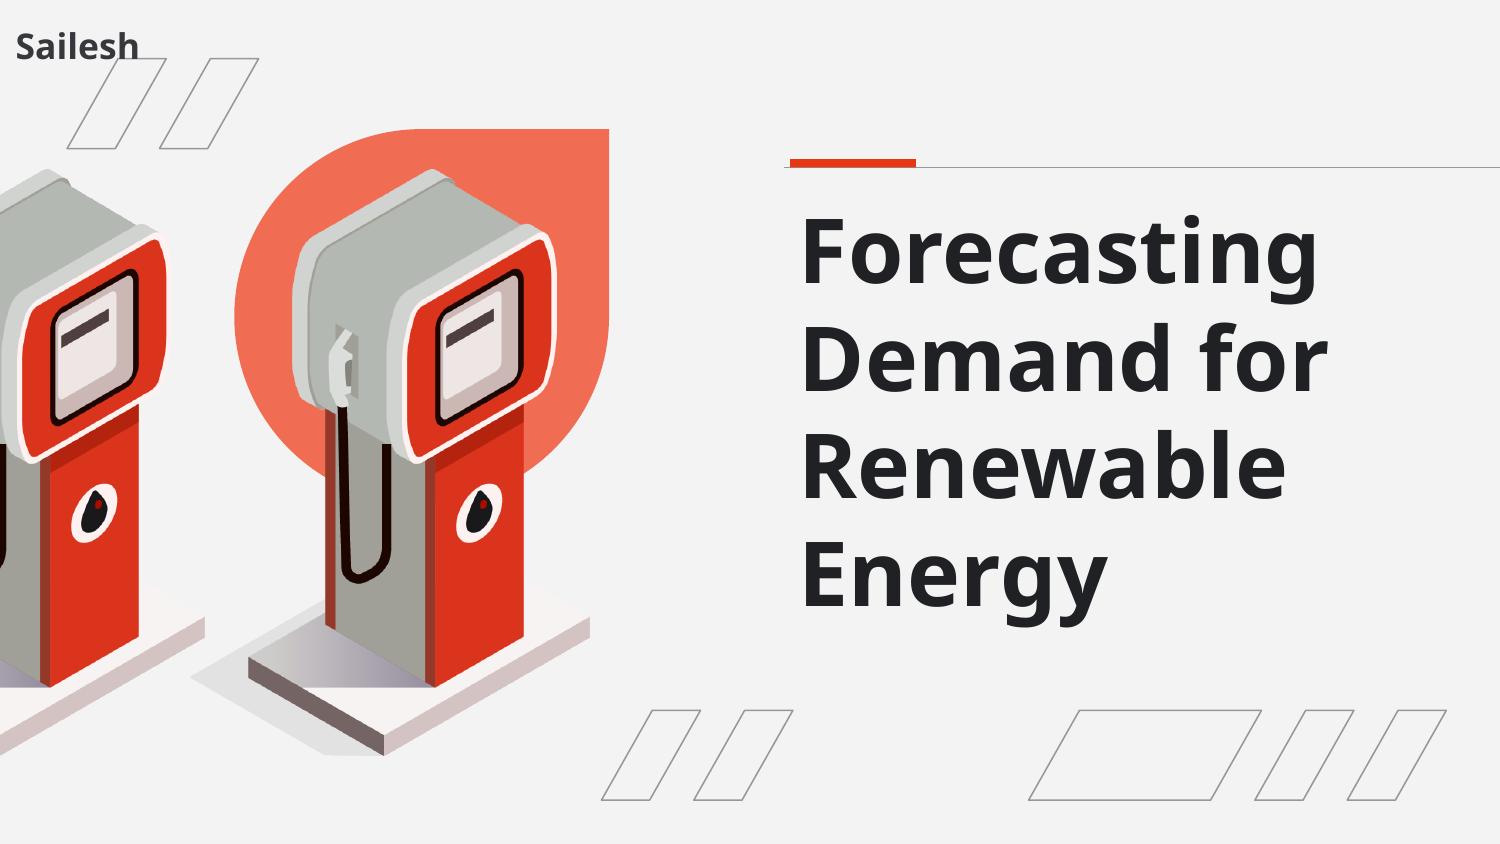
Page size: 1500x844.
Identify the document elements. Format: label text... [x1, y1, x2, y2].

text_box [66, 58, 259, 127]
subtitle Sailesh [0, 9, 172, 81]
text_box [0, 128, 610, 756]
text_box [783, 158, 1500, 168]
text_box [1028, 710, 1447, 801]
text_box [601, 710, 794, 801]
title Forecasting Demand for Renewable Energy [783, 339, 1391, 478]
